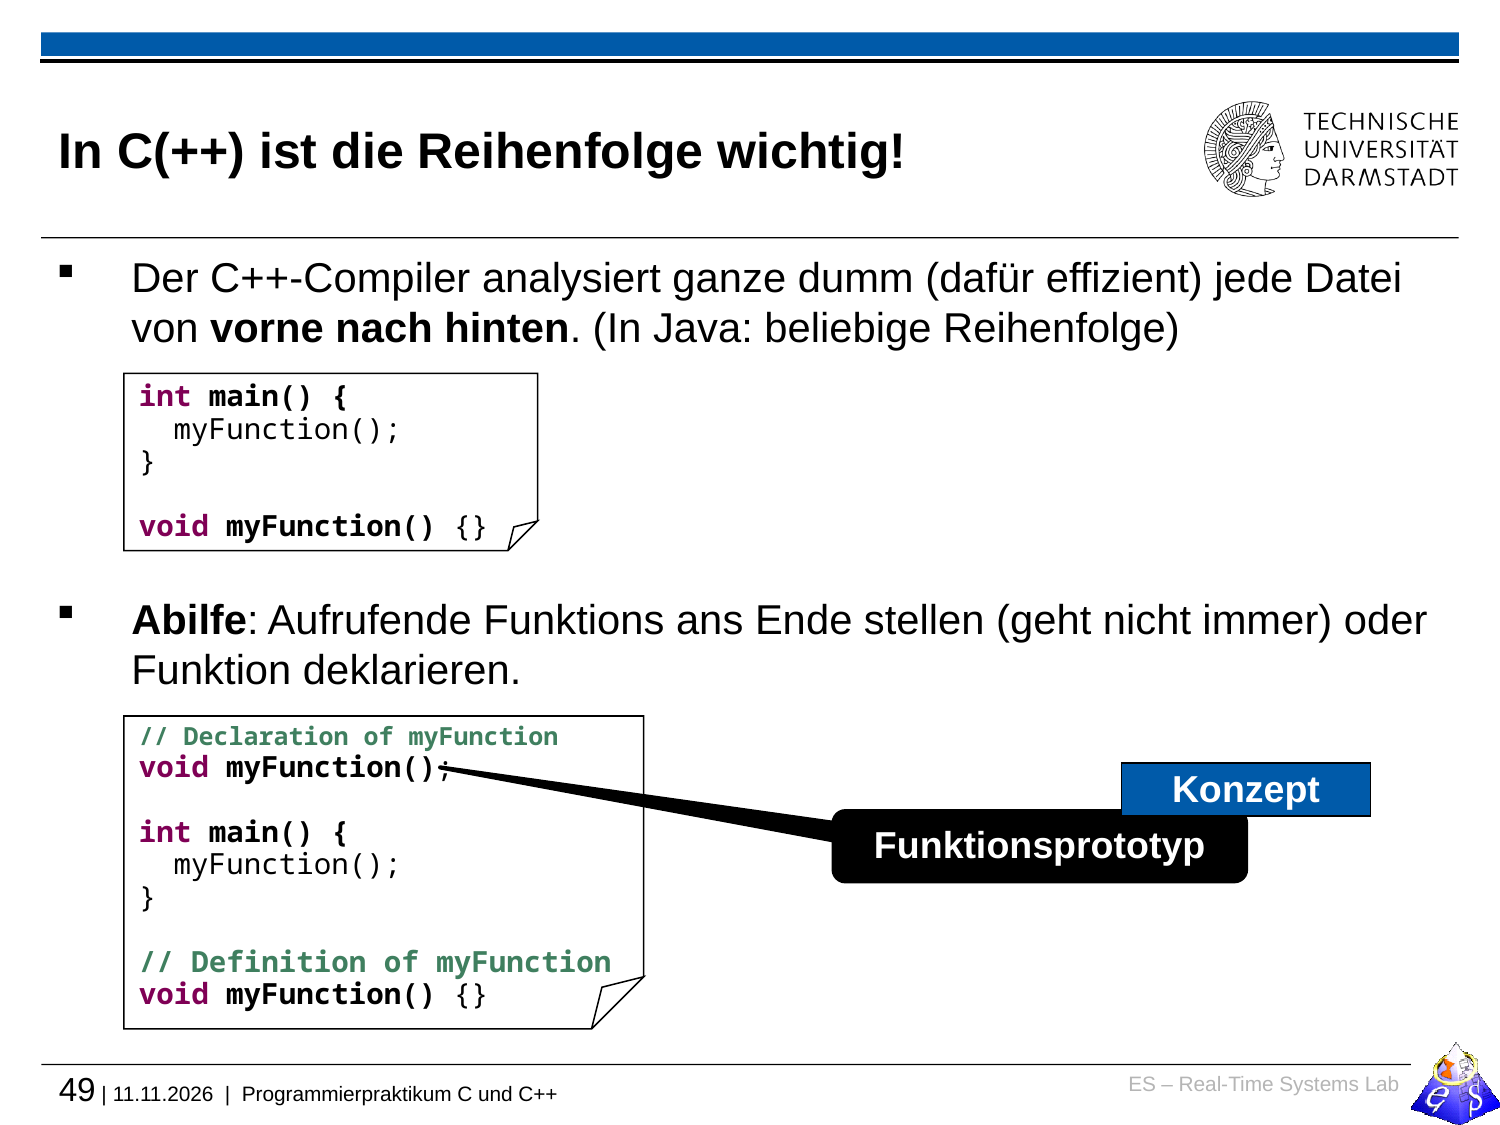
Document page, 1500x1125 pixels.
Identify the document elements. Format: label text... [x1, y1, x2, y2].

text_box Konzept [1121, 763, 1371, 817]
text_box // Declaration of myFunction void myFunction(); int main() { myFunction(); } // Definition of myFunction void myFunction() {} [123, 715, 644, 1029]
text_box Funktionsprototyp [438, 765, 1249, 884]
text_box int main() { myFunction(); } void myFunction() {} [123, 373, 538, 551]
text_box [508, 521, 536, 549]
picture [1187, 84, 1483, 214]
list Der C++-Compiler analysiert ganze dumm (dafür effizient) jede Datei von vorne nach hinten. (In Java: beliebige Reihenfolge) Abilfe: Aufrufende Funktions ans Ende stellen (geht nicht immer) oder Funktion deklarieren. [41, 243, 1459, 1059]
title In C(++) ist die Reihenfolge wichtig! [58, 80, 1187, 218]
picture [1411, 1041, 1500, 1125]
title Makefiles: Include-Dependencies [591, 977, 642, 1028]
